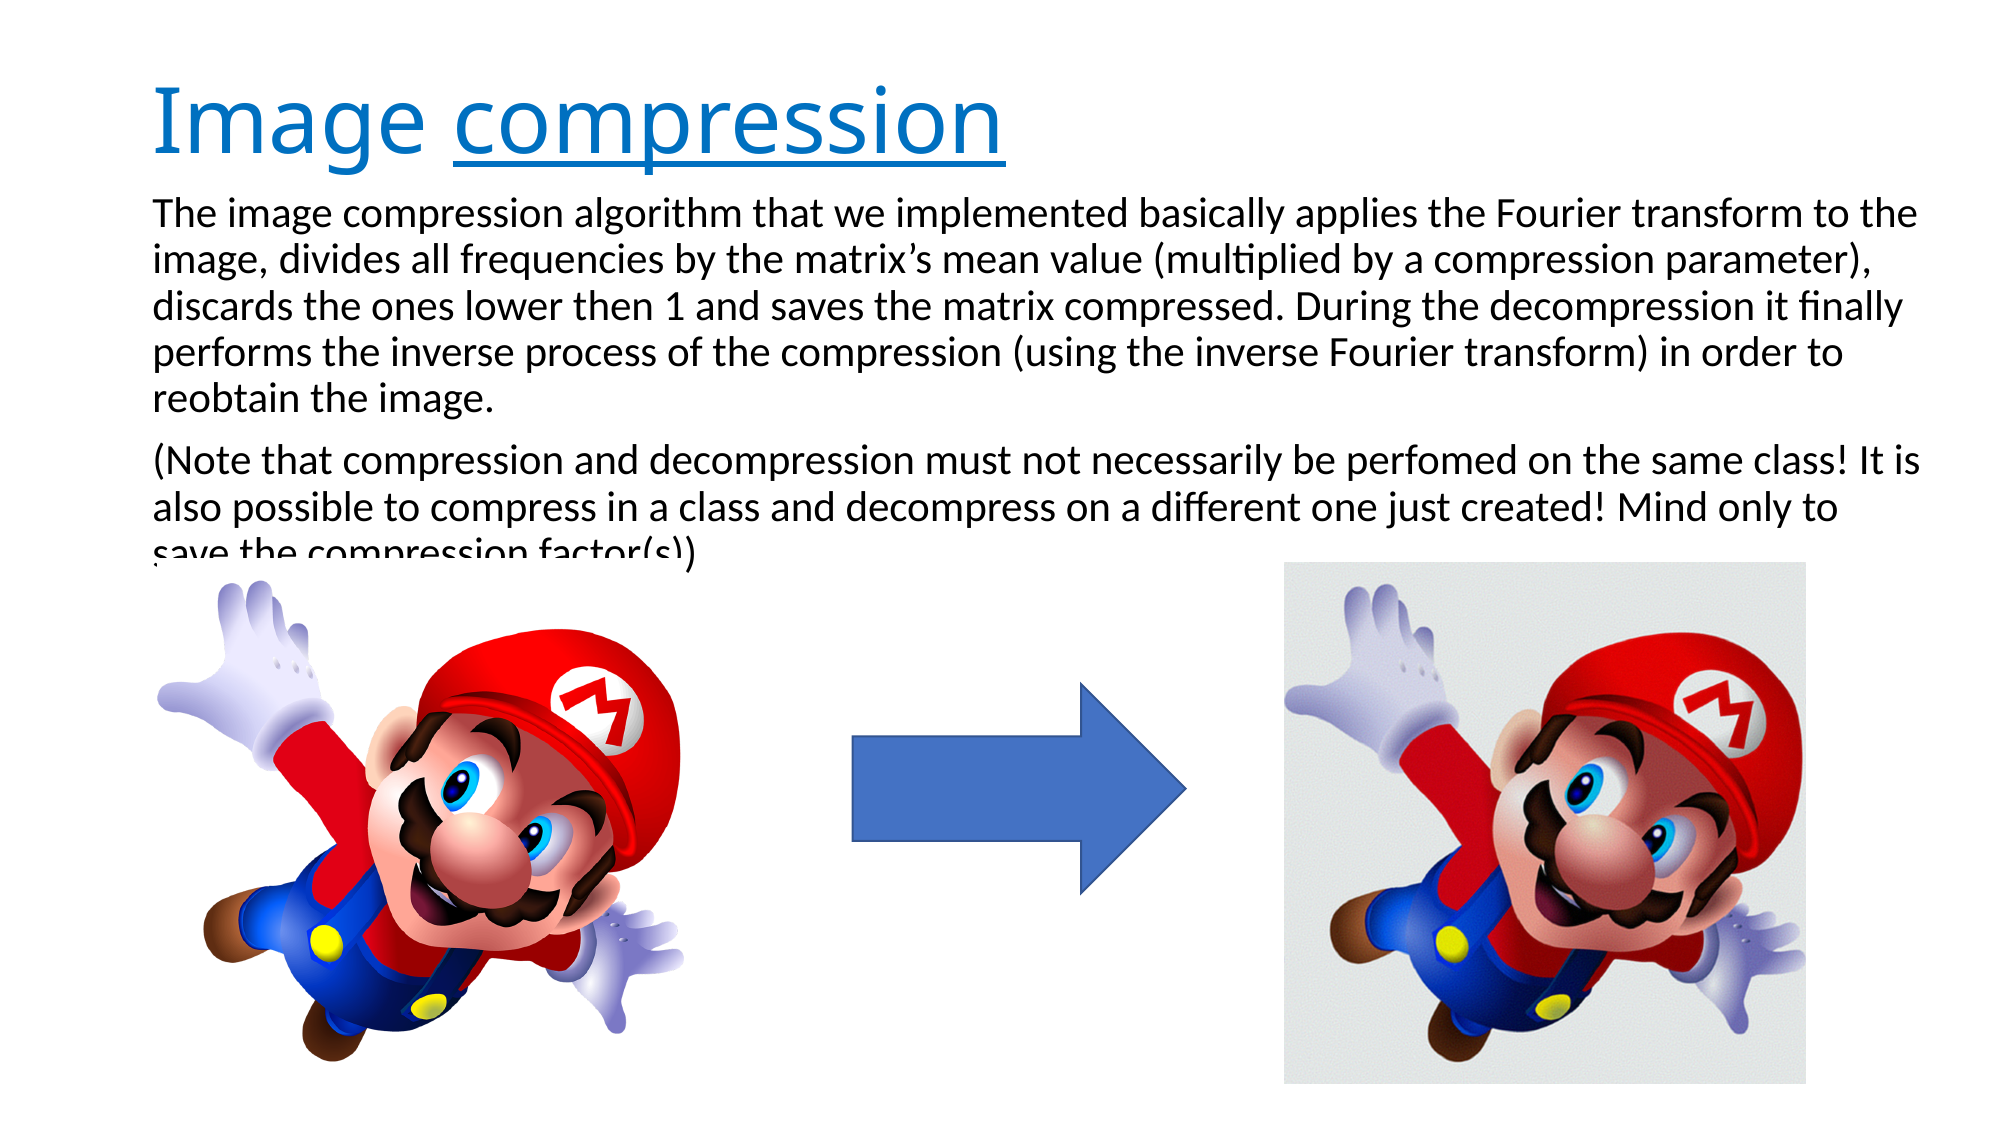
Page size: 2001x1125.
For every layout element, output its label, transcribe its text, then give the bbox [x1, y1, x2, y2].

text_box [851, 681, 1188, 896]
title Image compression [137, 41, 1863, 182]
list The image compression algorithm that we implemented basically applies the Fourier transform to the image, divides all frequencies by the matrix’s mean value (multiplied by a compression parameter), discards the ones lower then 1 and saves the matrix compressed. During the decompression it finally performs the inverse process of the compression (using the inverse Fourier transform) in order to reobtain the image. (Note that compression and decompression must not necessarily be perfomed on the same class! It is also possible to compress in a class and decompress on a different one just created! Mind only to save the compression factor(s)) [137, 182, 1941, 587]
picture [157, 558, 684, 1084]
picture [1284, 562, 1806, 1084]
